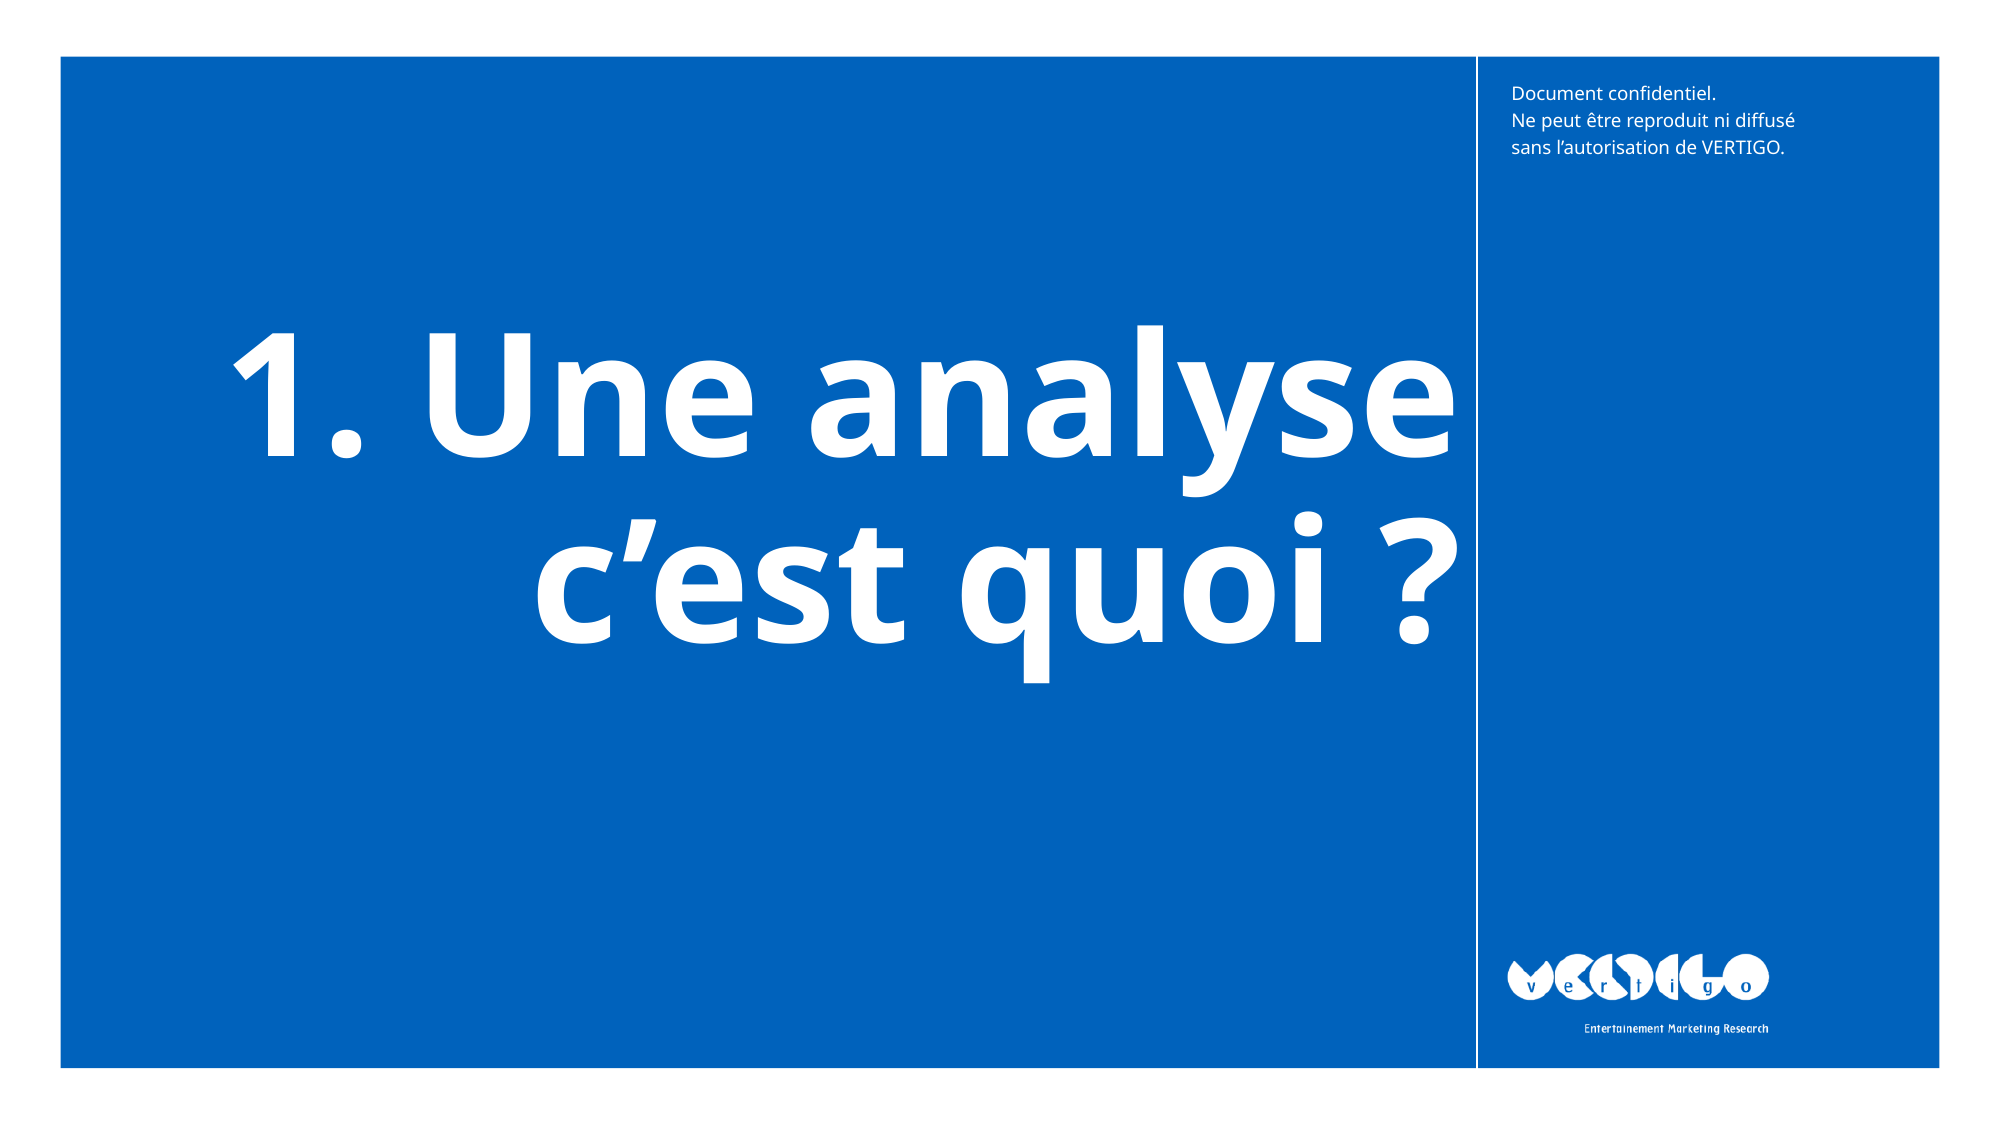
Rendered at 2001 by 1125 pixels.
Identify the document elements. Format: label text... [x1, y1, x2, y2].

title 1. Une analyse c’est quoi ? [62, 387, 1477, 602]
picture [1503, 950, 1772, 1036]
